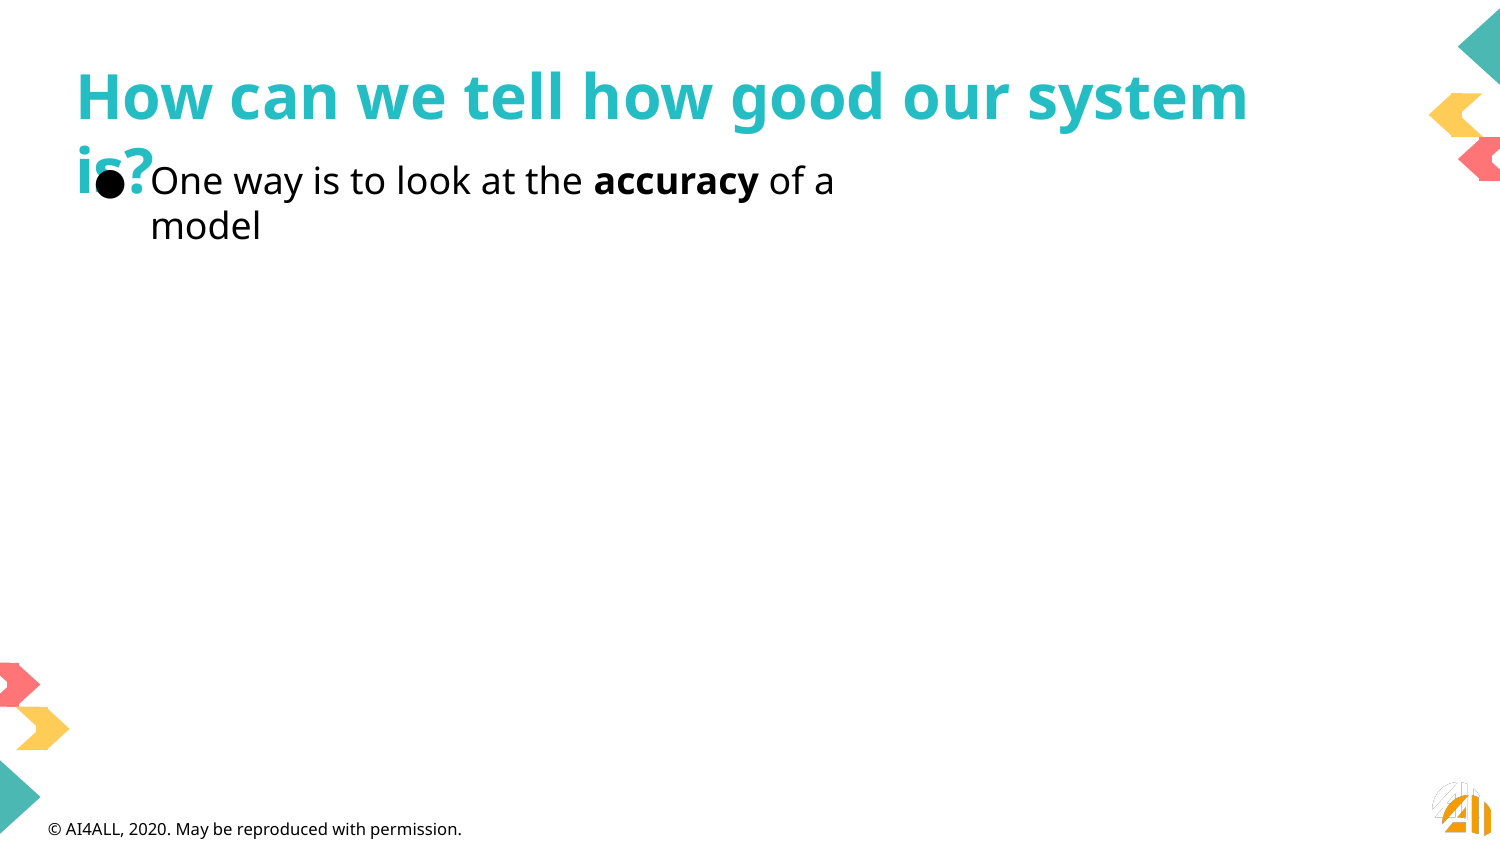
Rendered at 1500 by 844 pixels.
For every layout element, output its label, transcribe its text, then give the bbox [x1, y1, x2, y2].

picture [1432, 782, 1491, 836]
title How can we tell how good our system is? [75, 56, 1296, 117]
list One way is to look at the accuracy of a model [75, 157, 954, 707]
